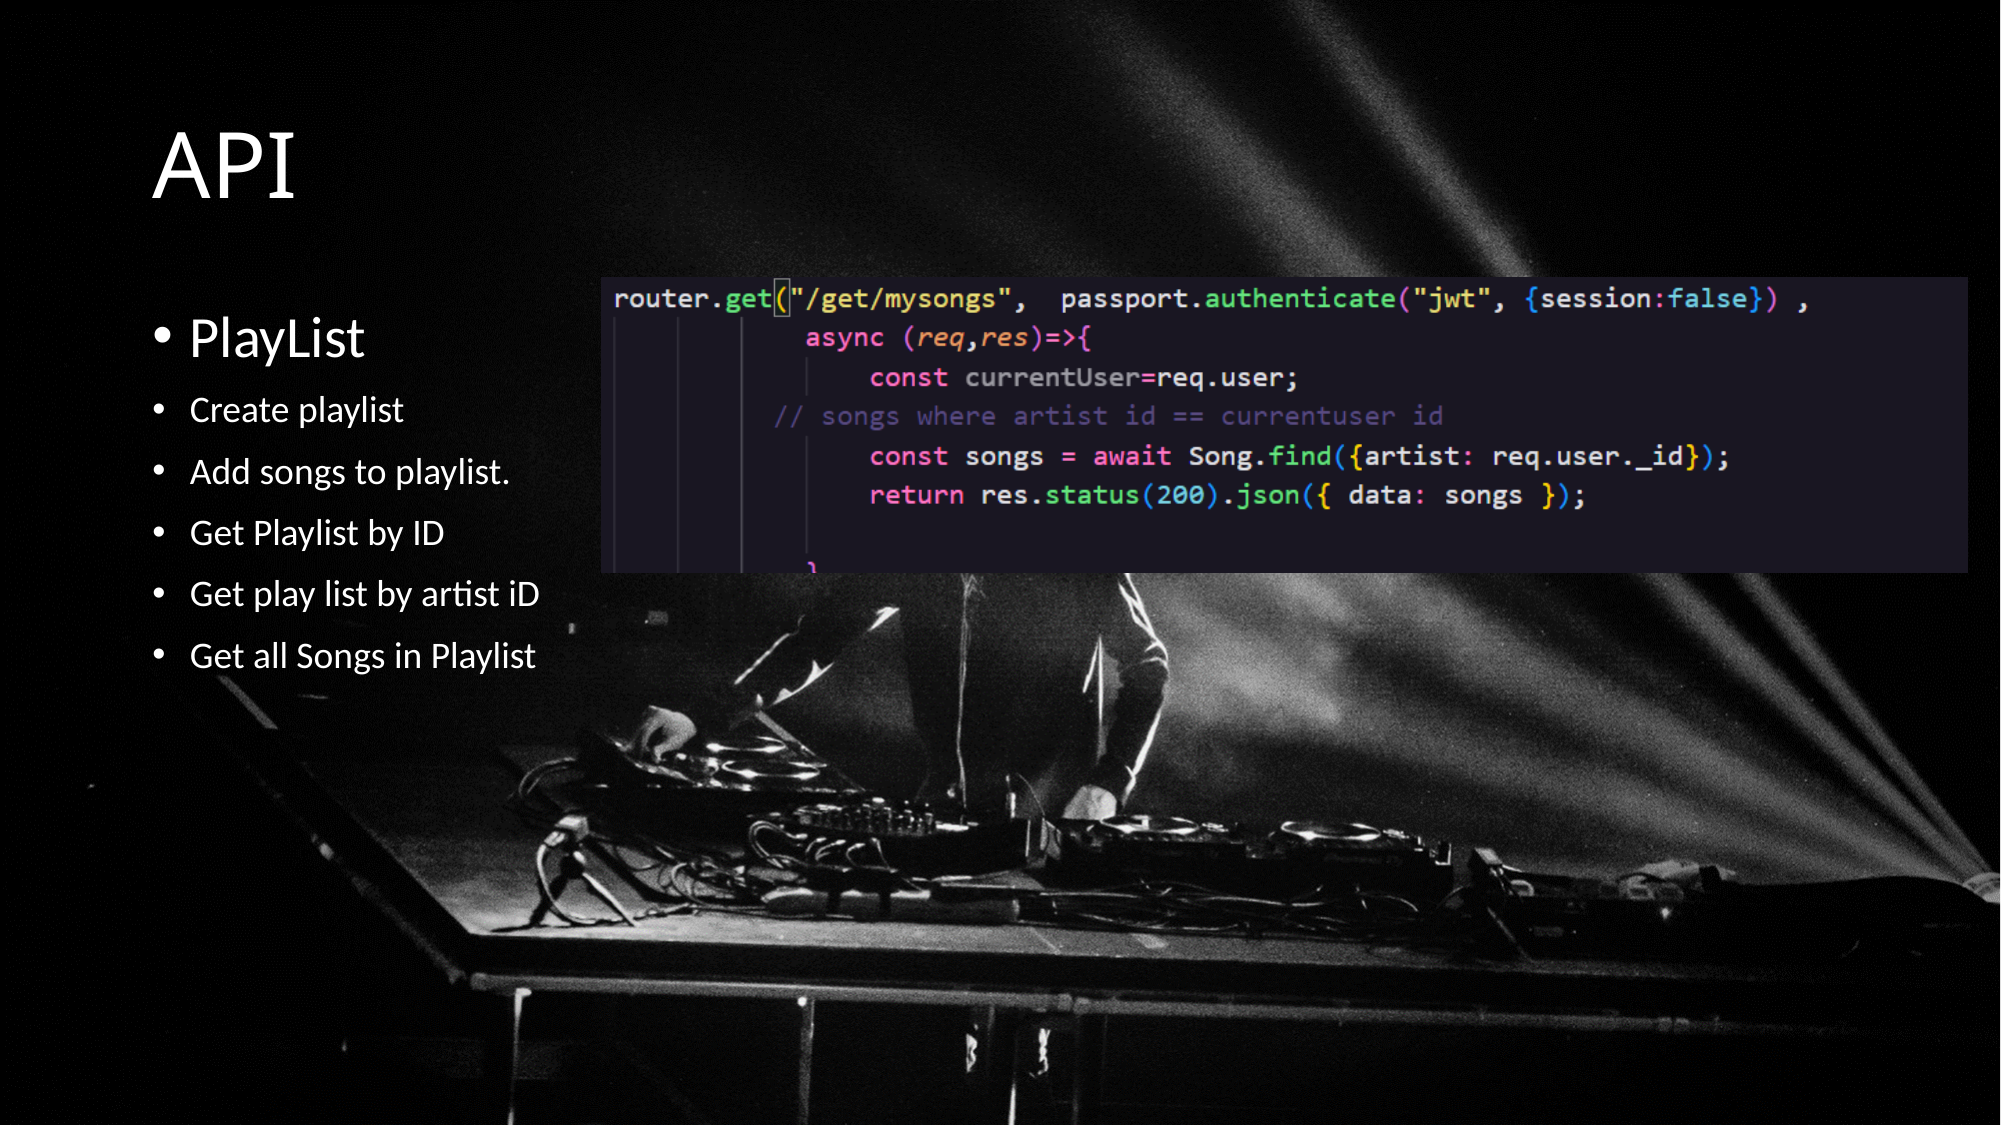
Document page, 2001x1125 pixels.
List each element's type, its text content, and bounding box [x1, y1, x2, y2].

title API [137, 59, 1863, 278]
list PlayList Create playlist Add songs to playlist. Get Playlist by ID Get play list by artist iD Get all Songs in Playlist [137, 299, 1209, 1014]
picture [0, 0, 2001, 1125]
